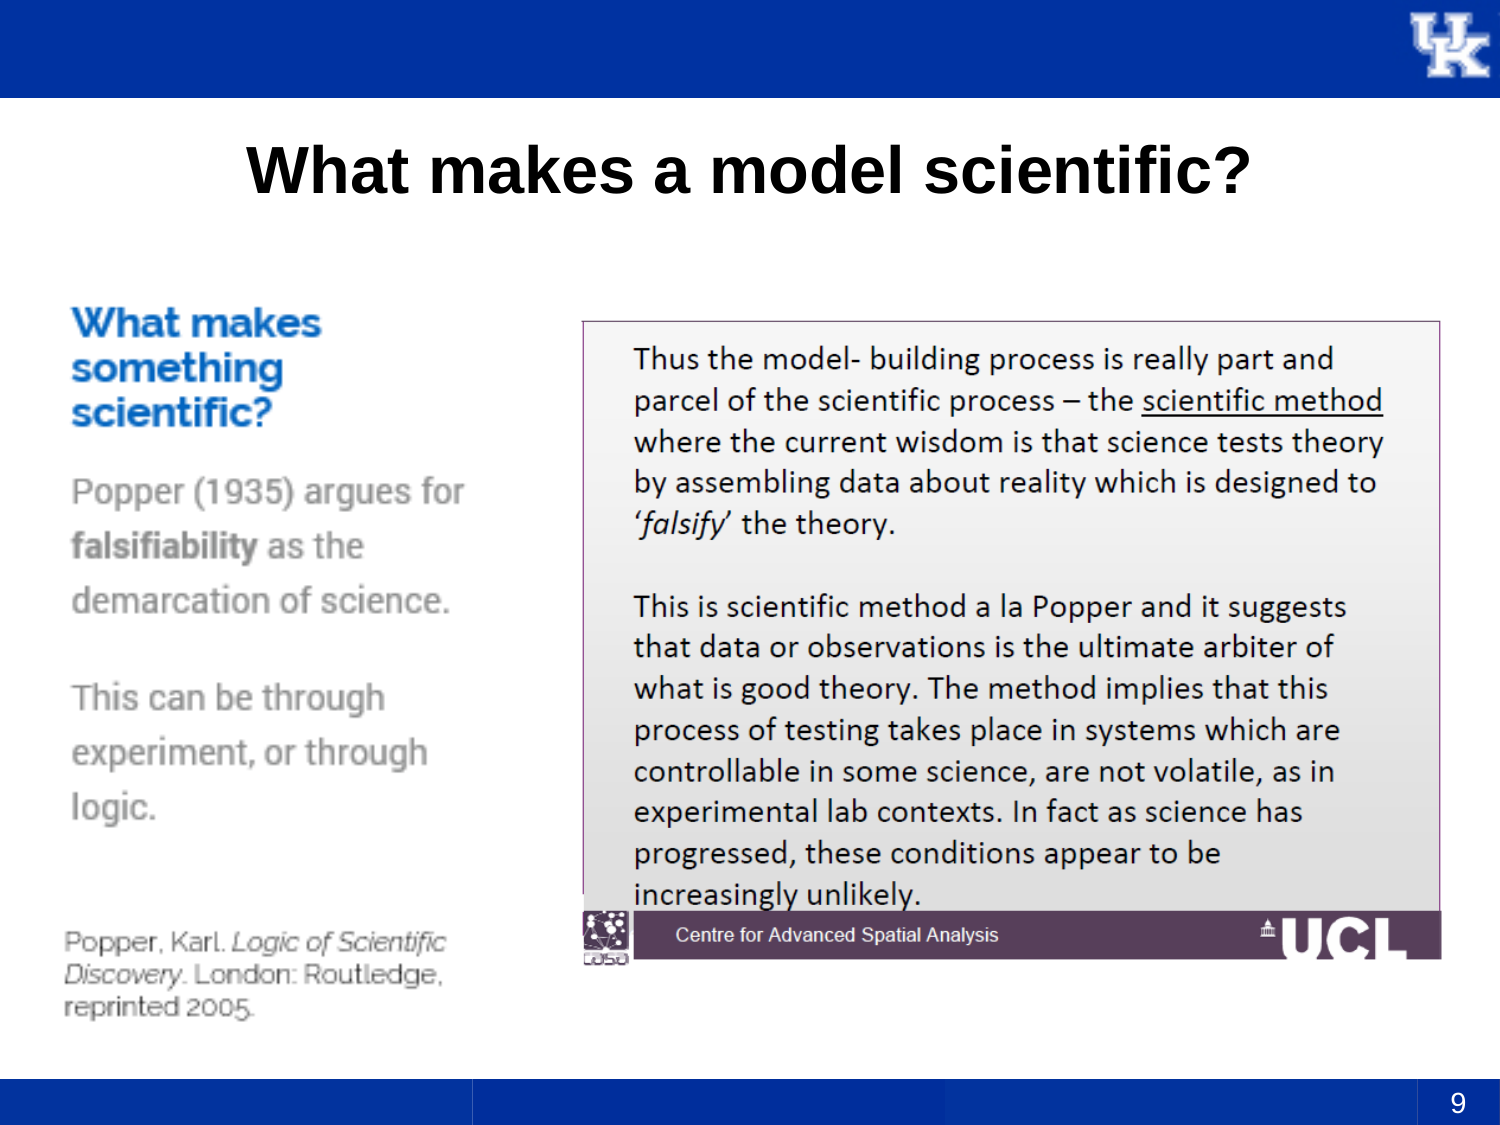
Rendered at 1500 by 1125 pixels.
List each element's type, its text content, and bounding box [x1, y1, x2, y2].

picture [565, 308, 1457, 982]
title What makes a model scientific? [53, 119, 1448, 209]
picture [0, 0, 1500, 98]
slide_number 9 [1417, 1079, 1500, 1125]
picture [26, 211, 522, 1080]
